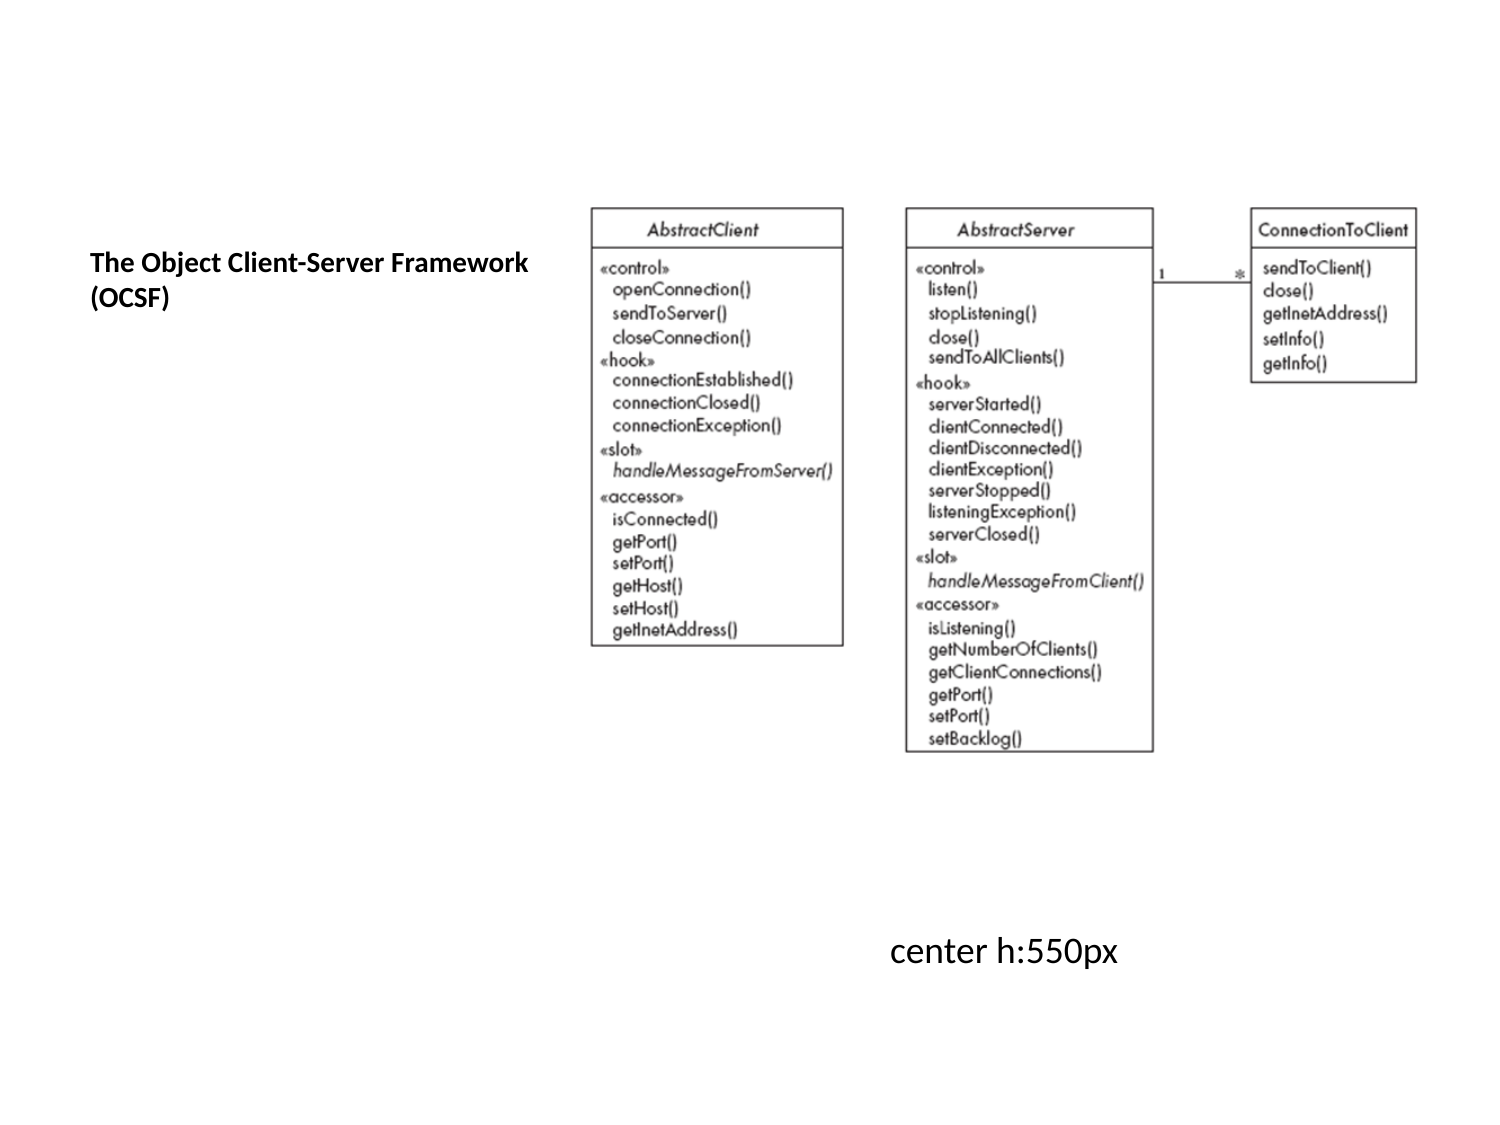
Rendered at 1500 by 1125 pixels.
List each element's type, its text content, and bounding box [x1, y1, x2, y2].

text_box center h:550px [585, 918, 1423, 1003]
picture [585, 197, 1424, 763]
list The Object Client-Server Framework (OCSF) [75, 235, 569, 1005]
